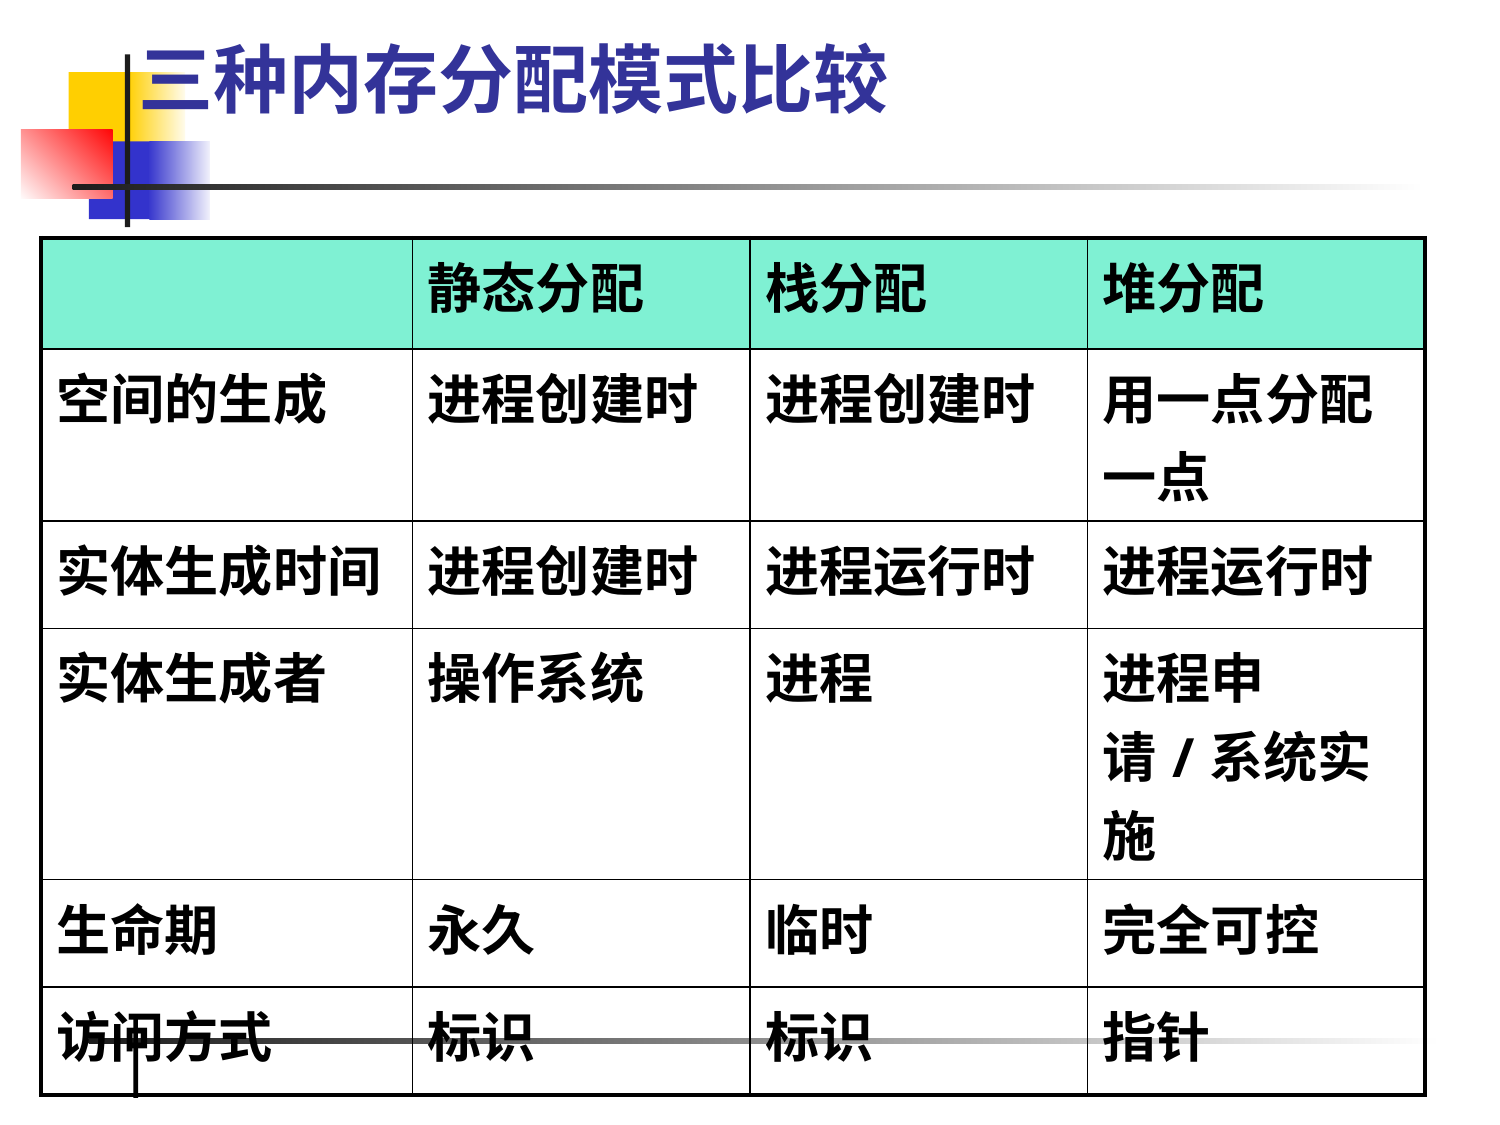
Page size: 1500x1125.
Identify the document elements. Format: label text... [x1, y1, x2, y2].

title 三种内存分配模式比较 [123, 37, 1176, 131]
table_cell 进程创建时 [751, 350, 1087, 520]
table_cell 实体生成者 [43, 629, 412, 879]
table_cell 生命期 [43, 880, 412, 986]
table_cell 进程运行时 [1088, 522, 1423, 628]
table_cell 指针 [1088, 988, 1423, 1093]
table_cell 访问方式 [43, 988, 412, 1093]
table_cell 操作系统 [413, 629, 749, 879]
table_cell 用一点分配一点 [1088, 350, 1423, 520]
table_cell 进程创建时 [413, 522, 749, 628]
table_cell 进程运行时 [751, 522, 1087, 628]
table_cell 永久 [413, 880, 749, 986]
table_cell 进程 [751, 629, 1087, 879]
table_cell 标识 [413, 988, 749, 1093]
table_header 静态分配 [413, 240, 749, 348]
table_cell 实体生成时间 [43, 522, 412, 628]
table_cell 空间的生成 [43, 350, 412, 520]
table_header 堆分配 [1088, 240, 1423, 348]
table_cell 标识 [751, 988, 1087, 1093]
table_header 栈分配 [751, 240, 1087, 348]
table_header [43, 240, 412, 348]
table_cell 完全可控 [1088, 880, 1423, 986]
table_cell 临时 [751, 880, 1087, 986]
table_cell 进程创建时 [413, 350, 749, 520]
table_cell 进程申请/系统实施 [1088, 629, 1423, 879]
